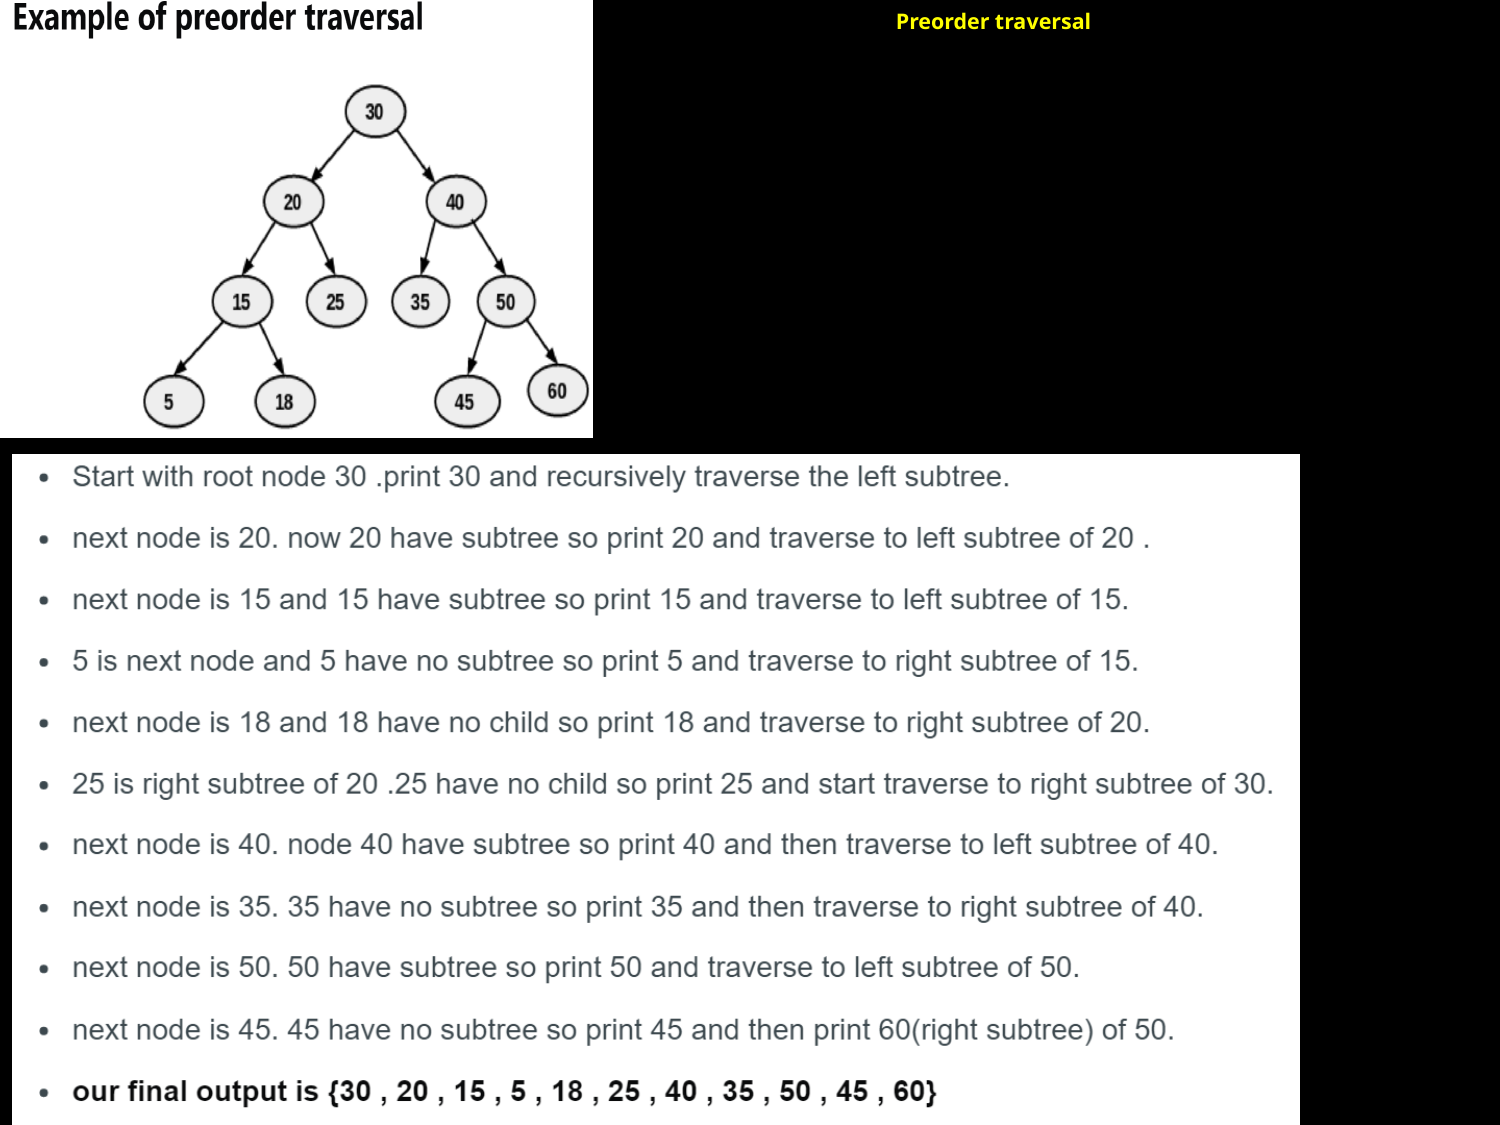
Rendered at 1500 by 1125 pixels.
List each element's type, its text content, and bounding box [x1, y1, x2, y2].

title Preorder traversal [675, 0, 1313, 68]
picture [12, 453, 1301, 1125]
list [0, 0, 593, 438]
